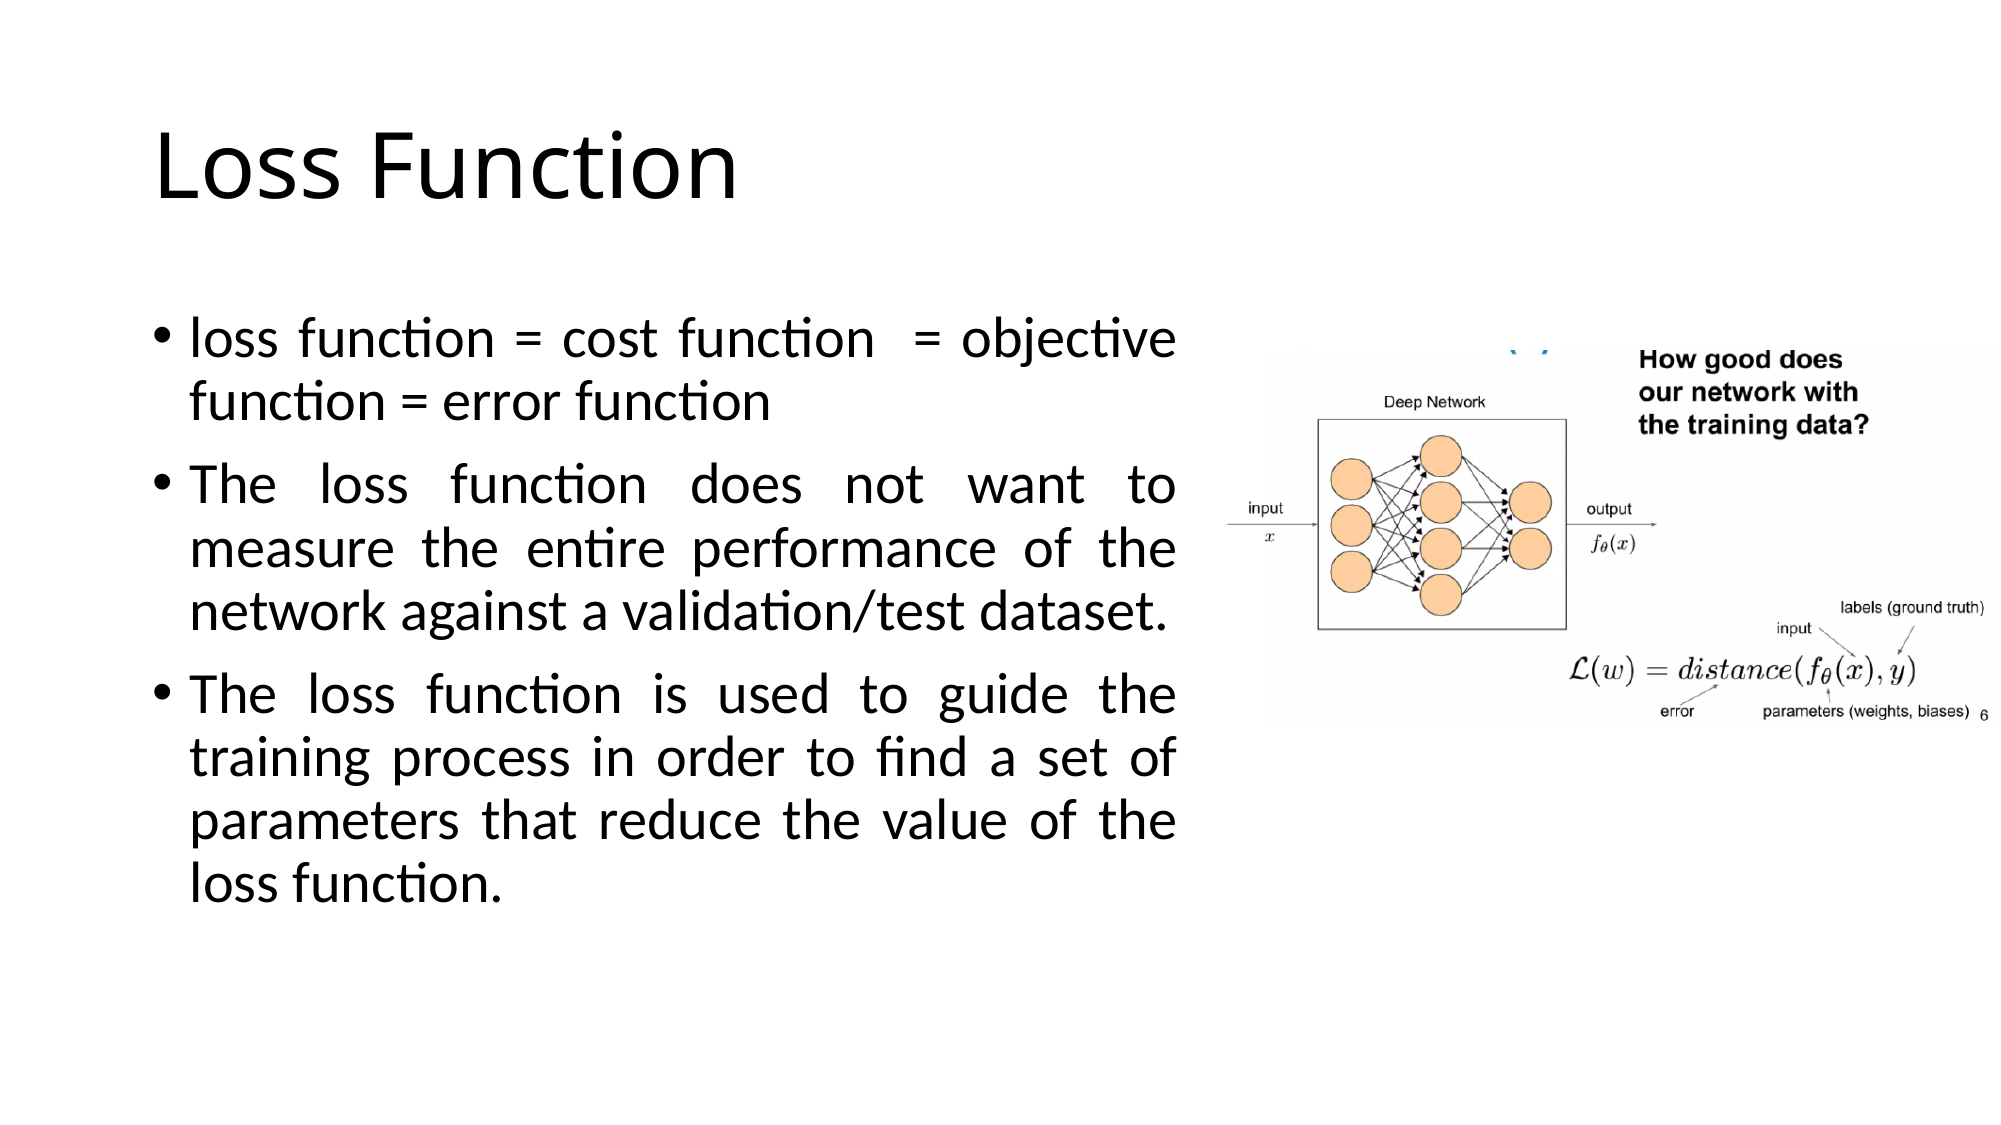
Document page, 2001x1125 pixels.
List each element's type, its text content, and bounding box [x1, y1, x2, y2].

title Loss Function [137, 59, 1863, 278]
picture [1212, 350, 2000, 725]
list loss function = cost function = objective function = error function The loss function does not want to measure the entire performance of the network against a validation/test dataset. The loss function is used to guide the training process in order to find a set of parameters that reduce the value of the loss function. [137, 299, 1194, 1014]
